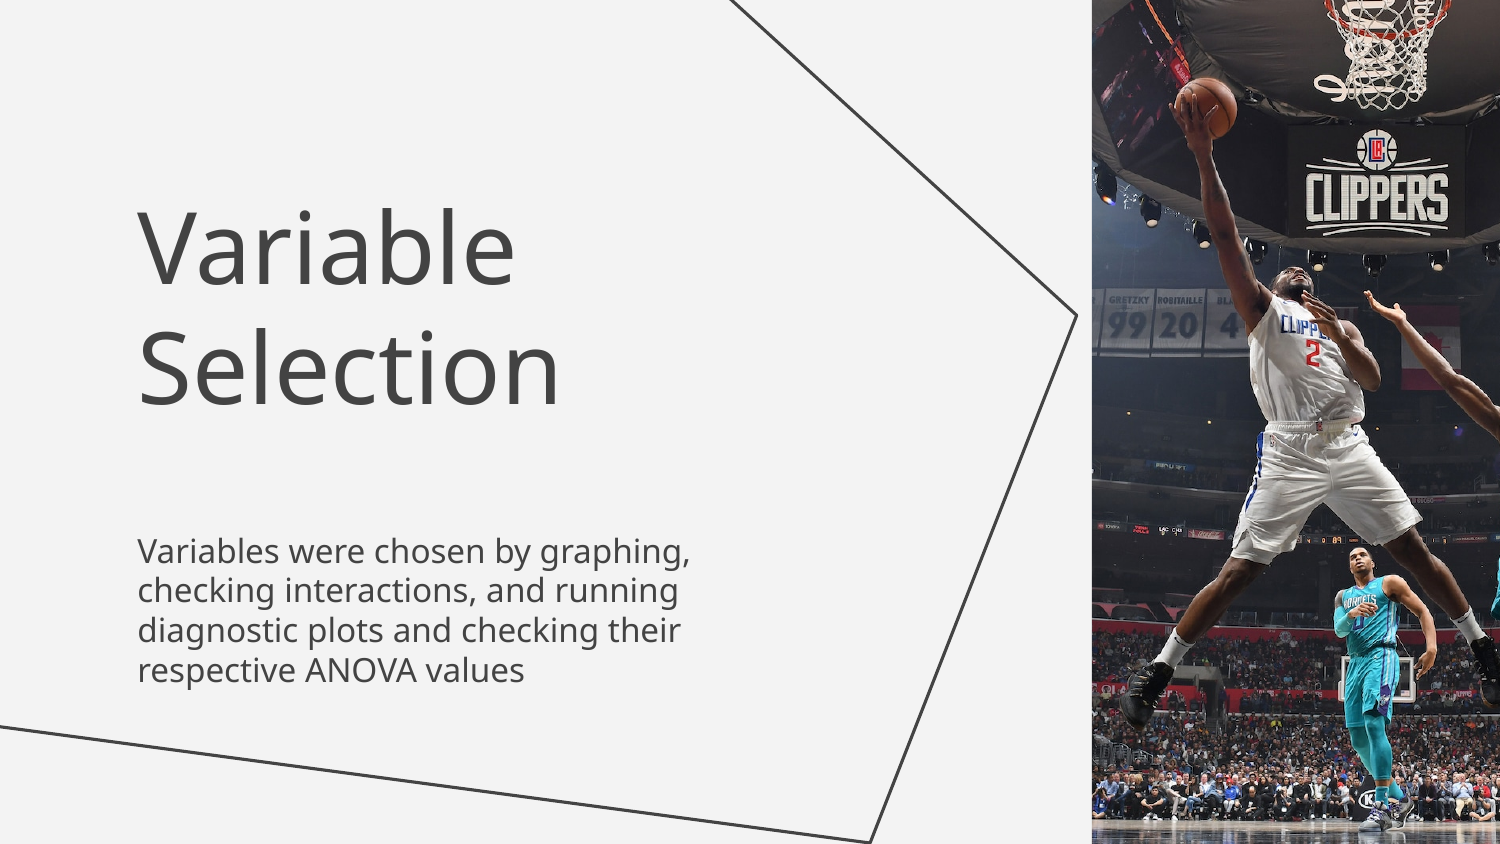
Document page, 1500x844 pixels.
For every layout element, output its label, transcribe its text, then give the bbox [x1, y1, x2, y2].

title Variables were chosen by graphing, checking interactions, and running diagnostic plots and checking their respective ANOVA values [122, 513, 753, 706]
picture [1091, 0, 1500, 844]
title Variable Selection [122, 165, 942, 444]
